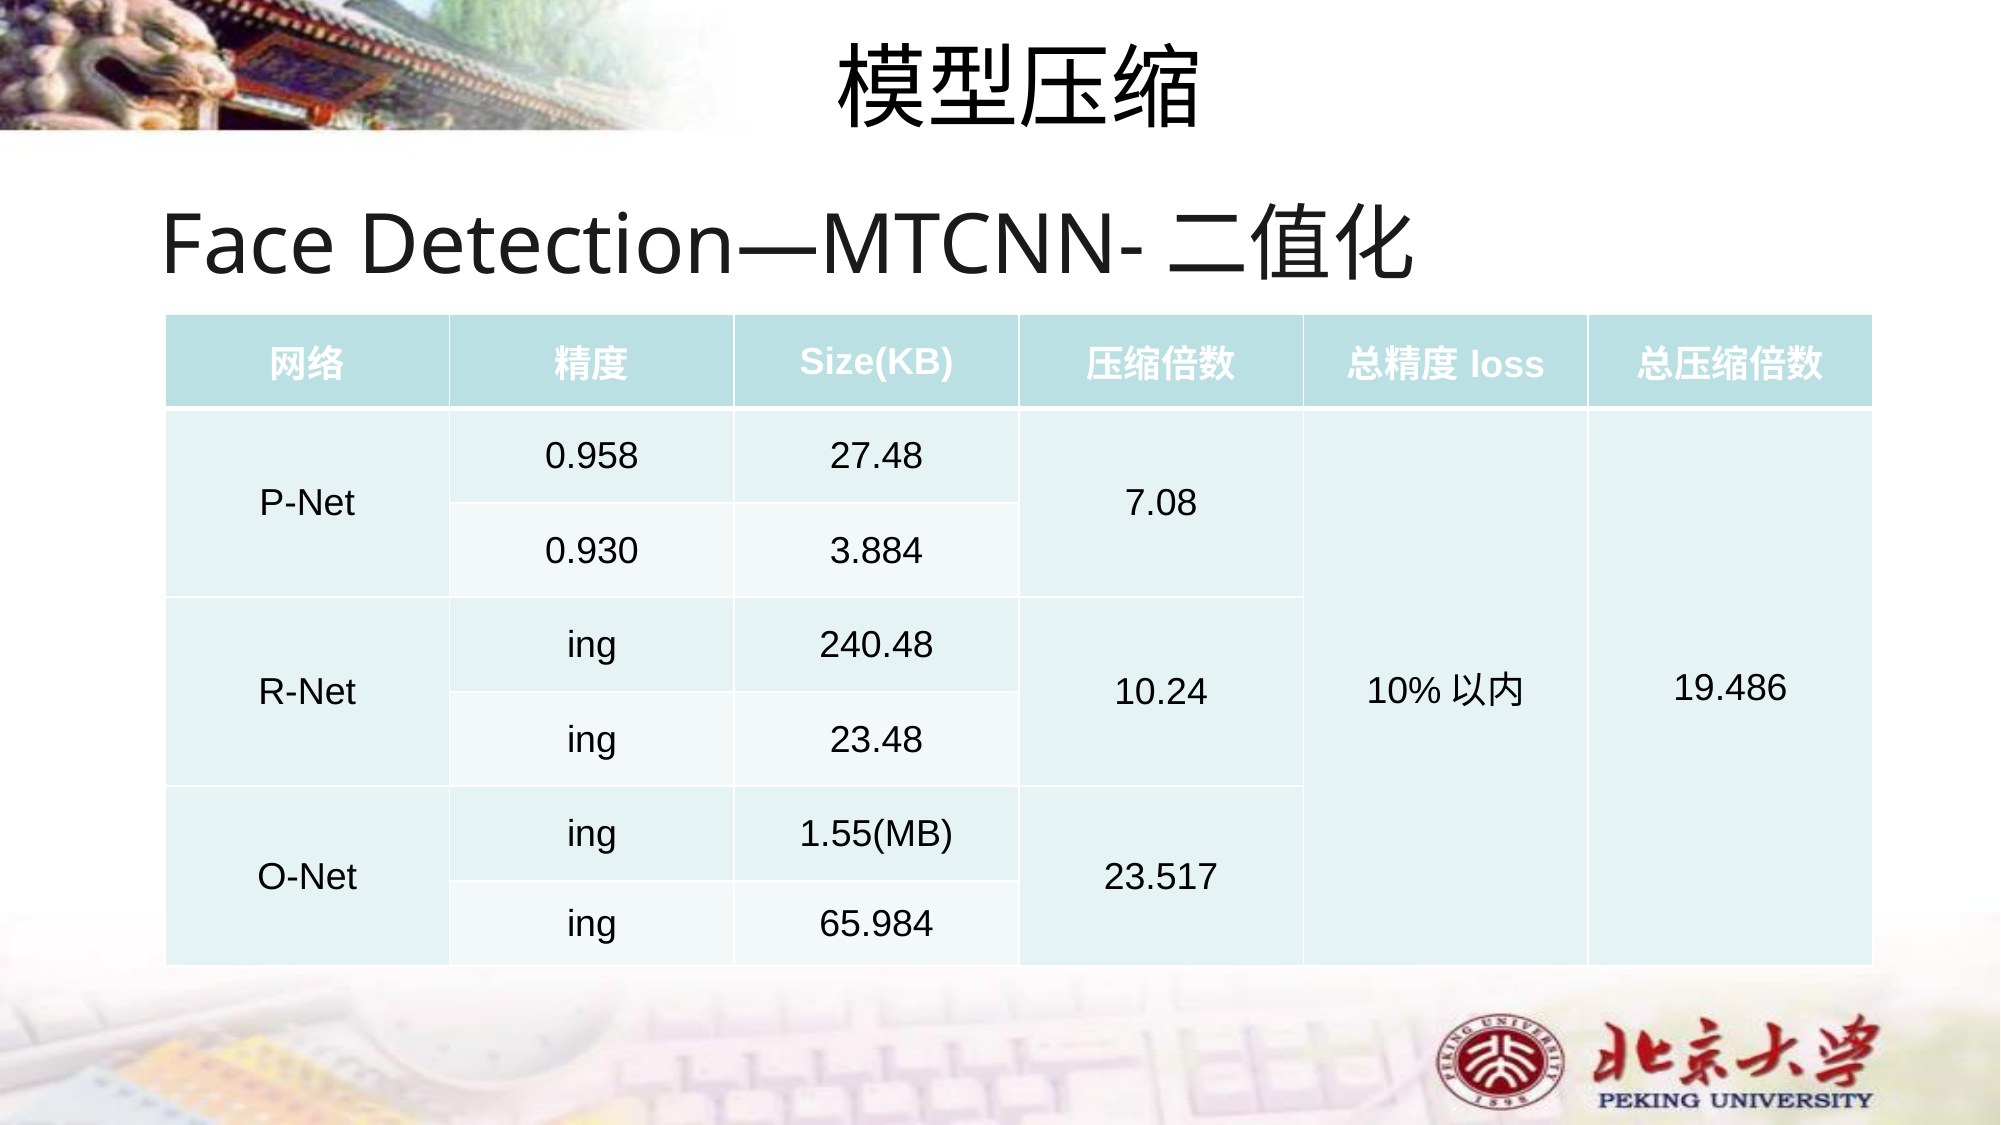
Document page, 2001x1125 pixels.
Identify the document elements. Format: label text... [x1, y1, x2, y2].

table_header 总压缩倍数 [1589, 315, 1872, 406]
table_cell 10.24 [1020, 598, 1303, 785]
text_box Face Detection—MTCNN-二值化 [145, 183, 1431, 298]
table_cell 10%以内 [1304, 411, 1587, 965]
table_cell ing [450, 882, 733, 965]
table_header 网络 [166, 315, 449, 406]
picture [0, 0, 2001, 1125]
table_cell P-Net [166, 411, 449, 596]
table_cell 19.486 [1589, 411, 1872, 965]
table_cell 65.984 [735, 882, 1018, 965]
table_cell 23.517 [1020, 787, 1303, 965]
table_header Size(KB) [735, 315, 1018, 406]
table_cell R-Net [166, 598, 449, 785]
table_cell 23.48 [735, 693, 1018, 785]
table_cell ing [450, 693, 733, 785]
table_cell 27.48 [735, 411, 1018, 502]
table_cell 0.930 [450, 504, 733, 596]
table_header 精度 [450, 315, 733, 406]
table_cell 0.958 [450, 411, 733, 502]
text_box 模型压缩 [537, 20, 1500, 146]
table_cell 3.884 [735, 504, 1018, 596]
table_header 总精度loss [1304, 315, 1587, 406]
table_cell O-Net [166, 787, 449, 965]
table_header 压缩倍数 [1020, 315, 1303, 406]
table_cell ing [450, 787, 733, 880]
table_cell 1.55(MB) [735, 787, 1018, 880]
table_cell ing [450, 598, 733, 691]
table_cell 240.48 [735, 598, 1018, 691]
table_cell 7.08 [1020, 411, 1303, 596]
